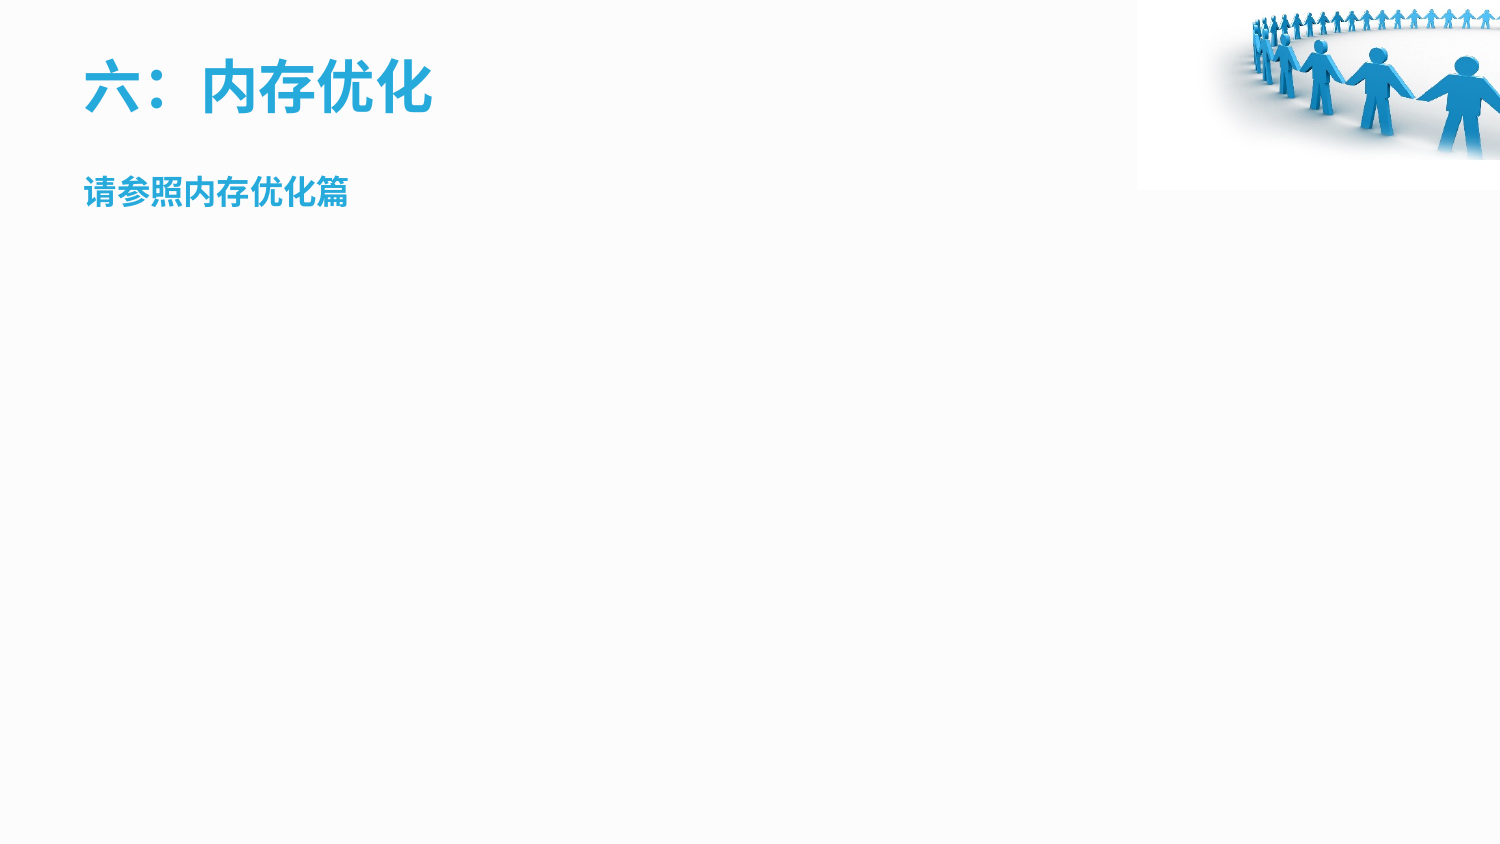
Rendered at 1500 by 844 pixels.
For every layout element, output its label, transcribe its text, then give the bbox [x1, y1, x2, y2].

picture [1137, 0, 1500, 190]
text_box 请参照内存优化篇 [69, 155, 1337, 643]
text_box 六：内存优化 [69, 28, 850, 128]
